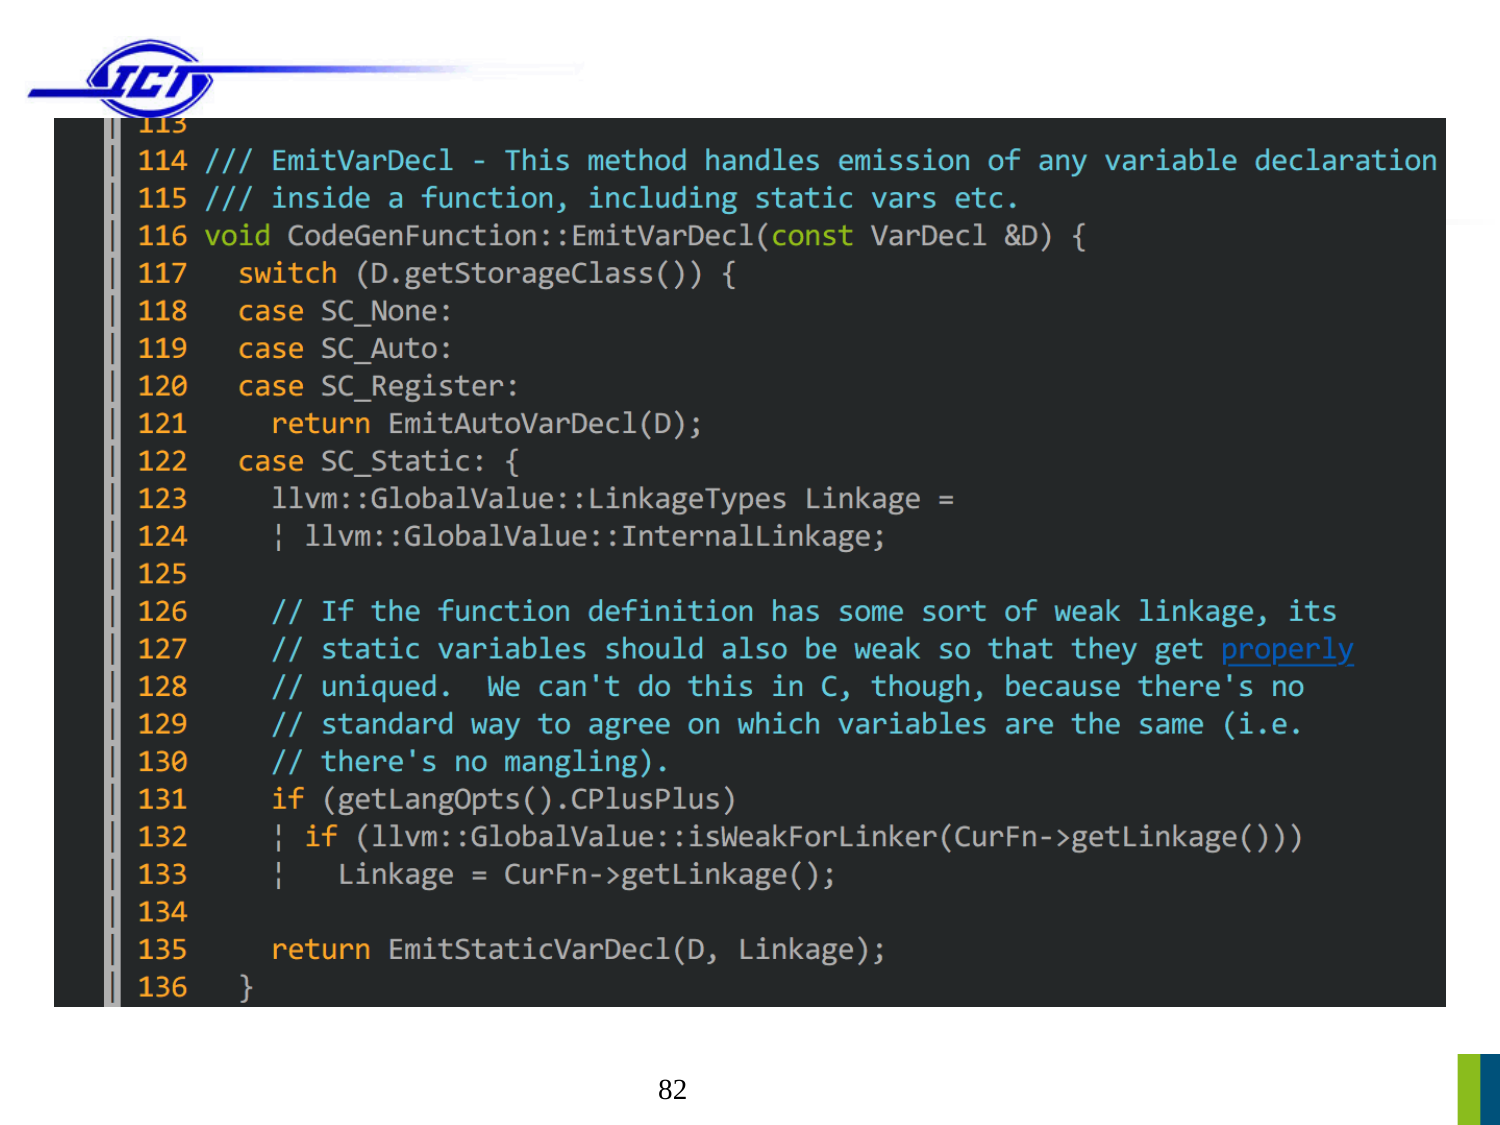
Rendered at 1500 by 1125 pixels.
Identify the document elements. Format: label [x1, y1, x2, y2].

picture [24, 36, 1446, 1007]
